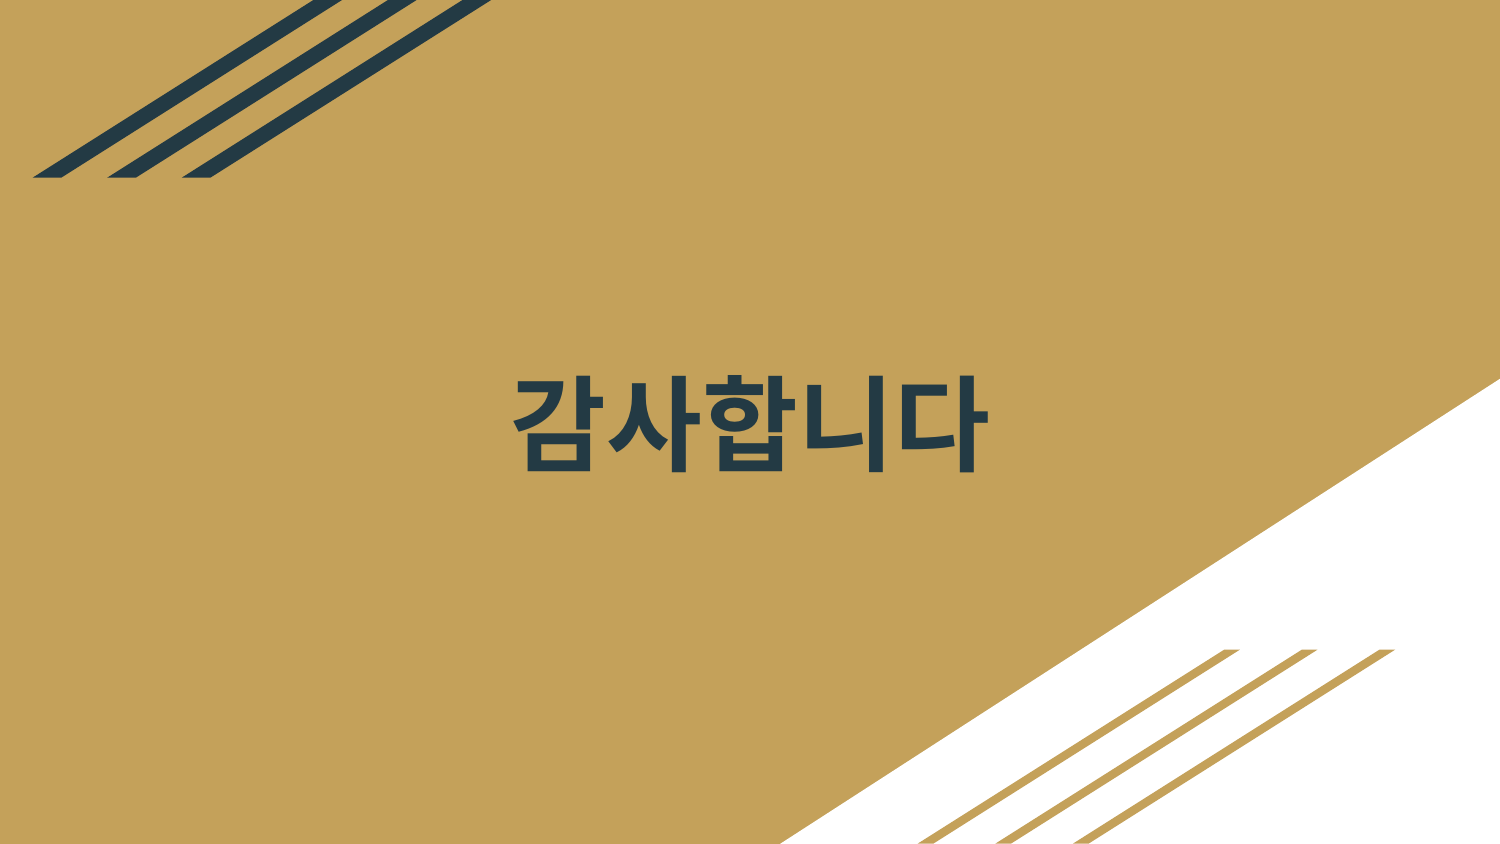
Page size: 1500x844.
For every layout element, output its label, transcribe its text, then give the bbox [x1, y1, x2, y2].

title 감사합니다 [309, 286, 1192, 557]
